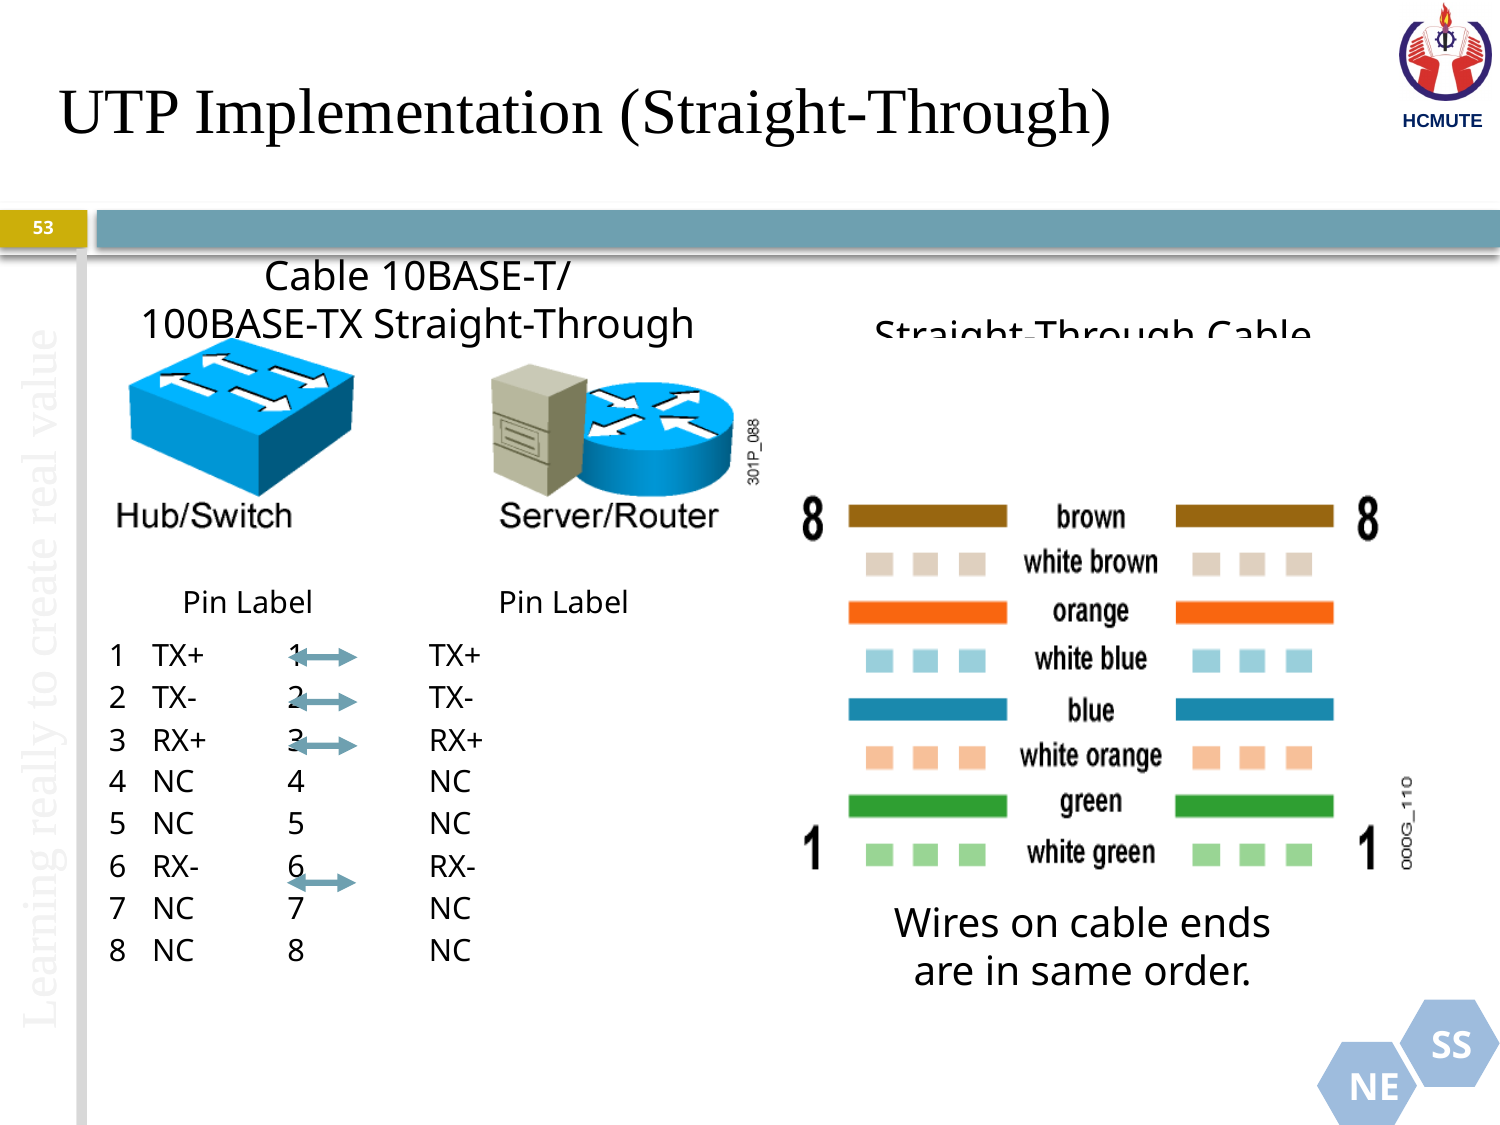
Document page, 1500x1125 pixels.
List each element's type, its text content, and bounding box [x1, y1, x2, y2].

text_box Pin Label [170, 576, 326, 626]
text_box [288, 695, 358, 709]
text_box Wires on cable ends are in same order. [882, 901, 1284, 1000]
text_box TX+ TX- RX+ NC NC RX- NC NC [417, 635, 644, 974]
text_box [286, 876, 357, 890]
title UTP Implementation (Straight-Through) [43, 61, 1479, 154]
text_box Cable 10BASE-T/ 100BASE-TX Straight-Through [128, 244, 708, 337]
picture [160, 374, 214, 396]
text_box [288, 651, 358, 664]
text_box Pin Label [486, 576, 642, 626]
text_box TX+ TX- RX+ NC NC RX- NC NC [140, 635, 275, 974]
picture [1399, 2, 1492, 101]
picture [231, 388, 290, 411]
text_box [288, 739, 358, 753]
text_box Straight-Through Cable [862, 303, 1325, 337]
picture [203, 355, 254, 375]
slide_number 53 [0, 208, 87, 249]
text_box 1 2 3 4 5 6 7 8 [96, 635, 140, 974]
picture [115, 338, 1425, 892]
picture [271, 367, 327, 388]
text_box 1 2 3 4 5 6 7 8 [275, 635, 417, 974]
